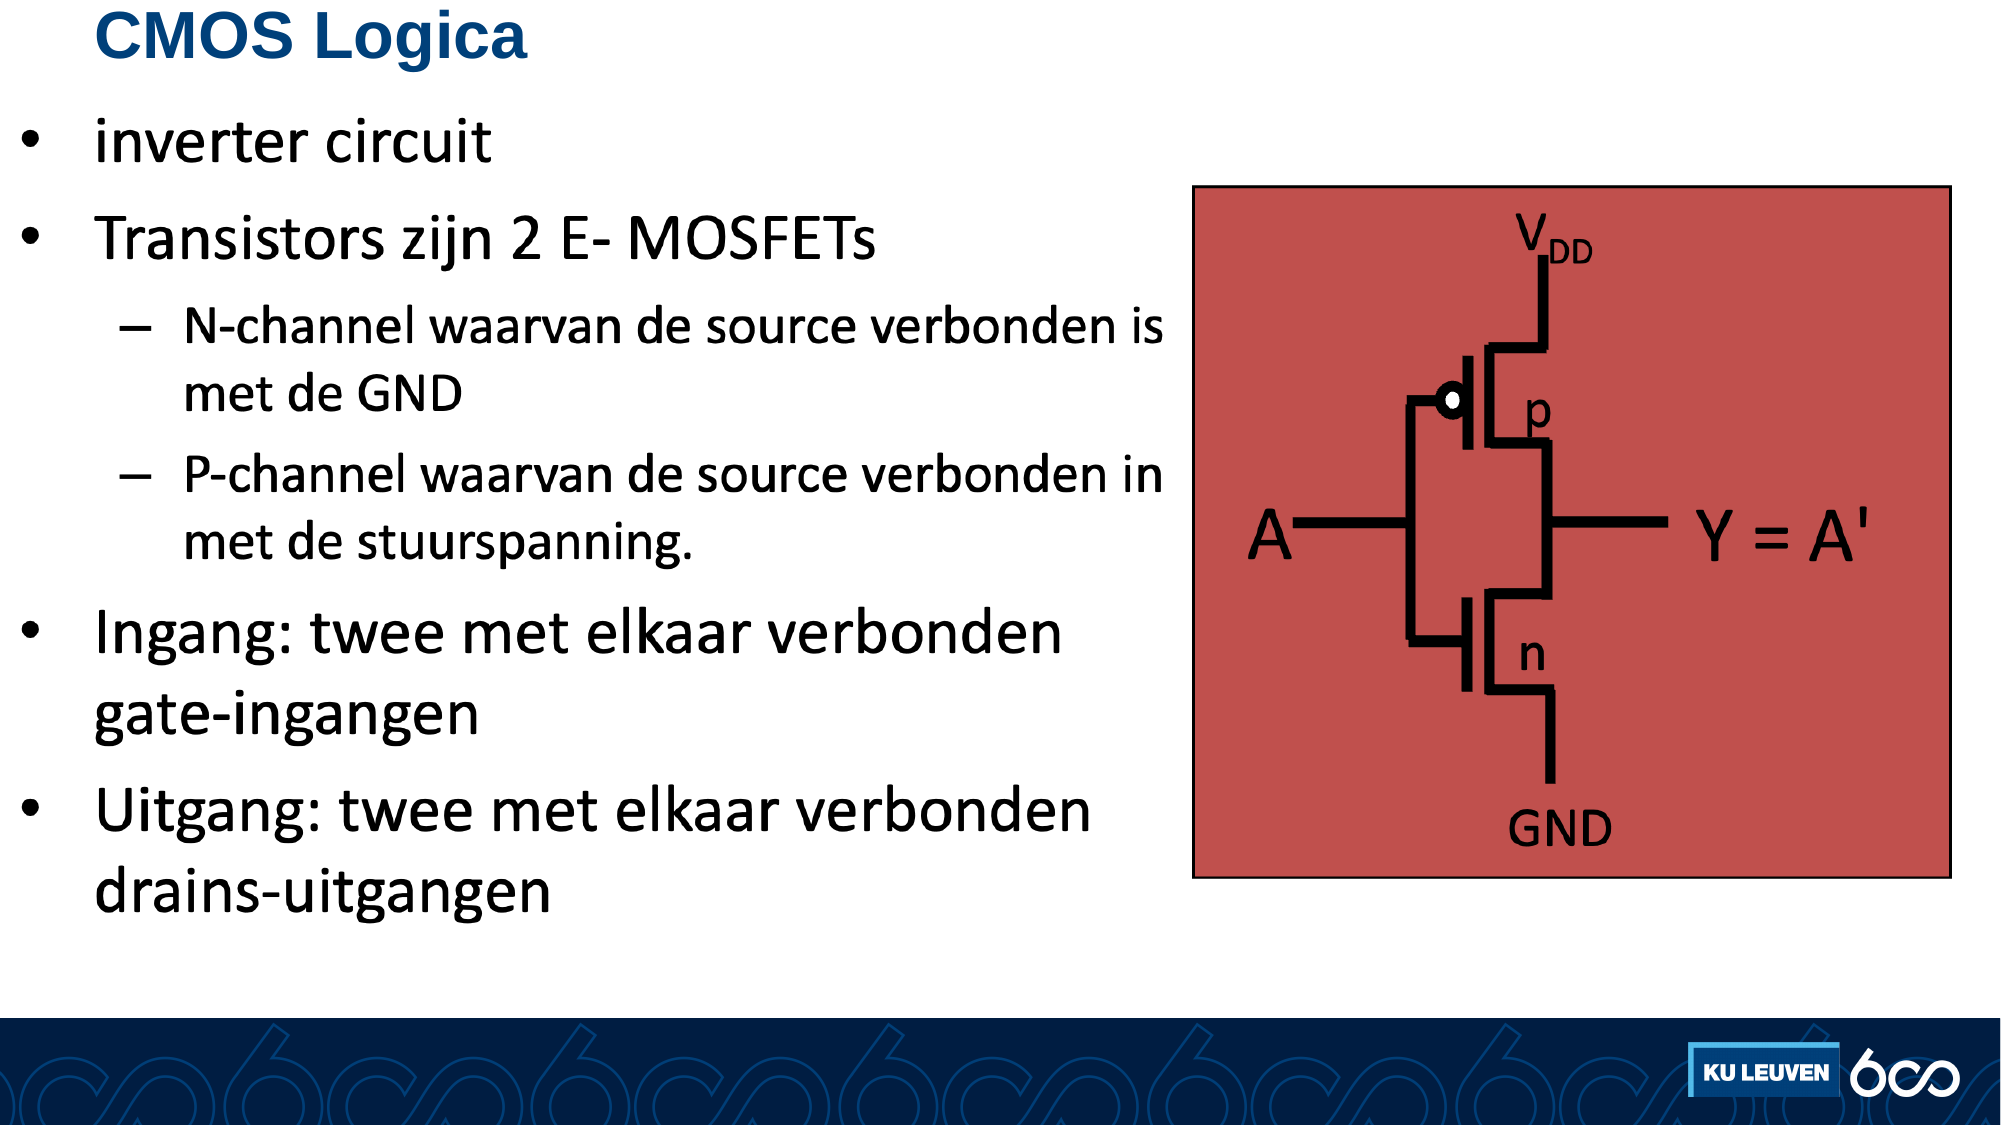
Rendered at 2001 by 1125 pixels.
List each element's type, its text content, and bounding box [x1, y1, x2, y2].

picture [0, 88, 2000, 949]
title CMOS Logica [94, 0, 1906, 88]
picture [0, 1018, 2001, 1125]
